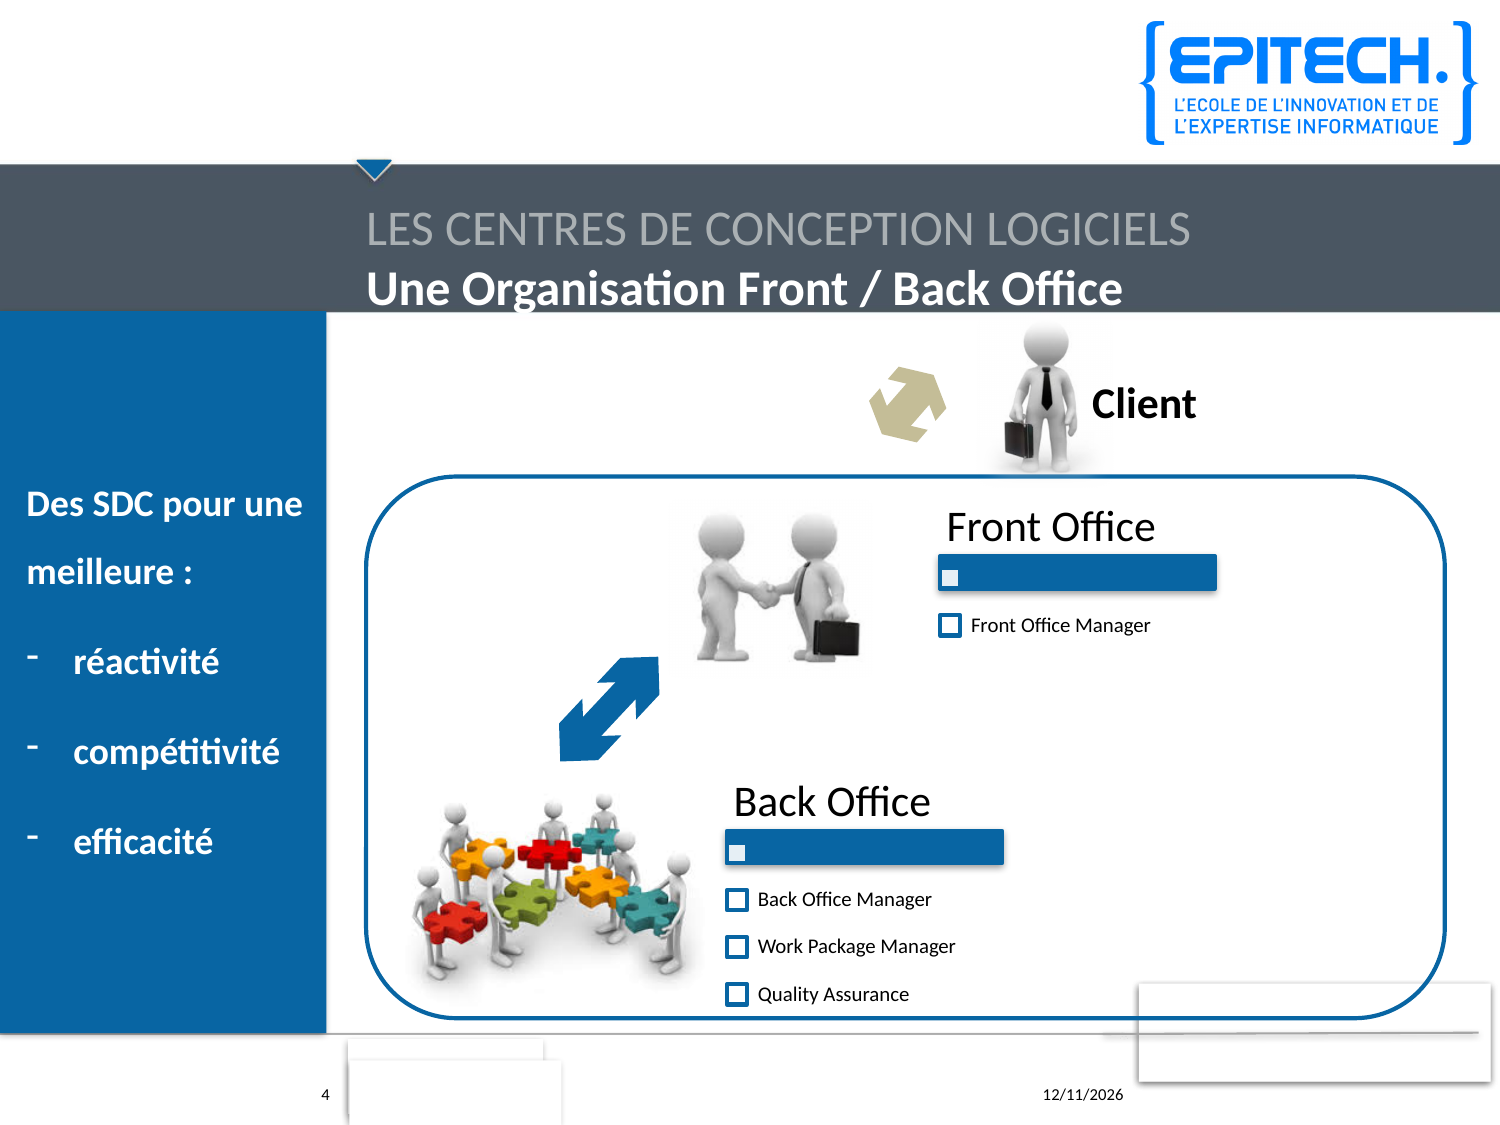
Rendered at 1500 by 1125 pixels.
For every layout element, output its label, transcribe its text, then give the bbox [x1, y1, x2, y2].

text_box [1085, 375, 1361, 434]
text_box Des SDC pour une meilleure : réactivité compétitivité efficacité [11, 449, 324, 879]
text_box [537, 681, 682, 737]
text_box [909, 497, 1246, 650]
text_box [868, 372, 948, 437]
picture [0, 0, 1500, 1125]
text_box [363, 474, 1447, 1021]
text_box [633, 772, 1096, 1019]
title LES CENTRES DE CONCEPTION LOGICIELS Une Organisation Front / Back Office [366, 194, 1479, 298]
